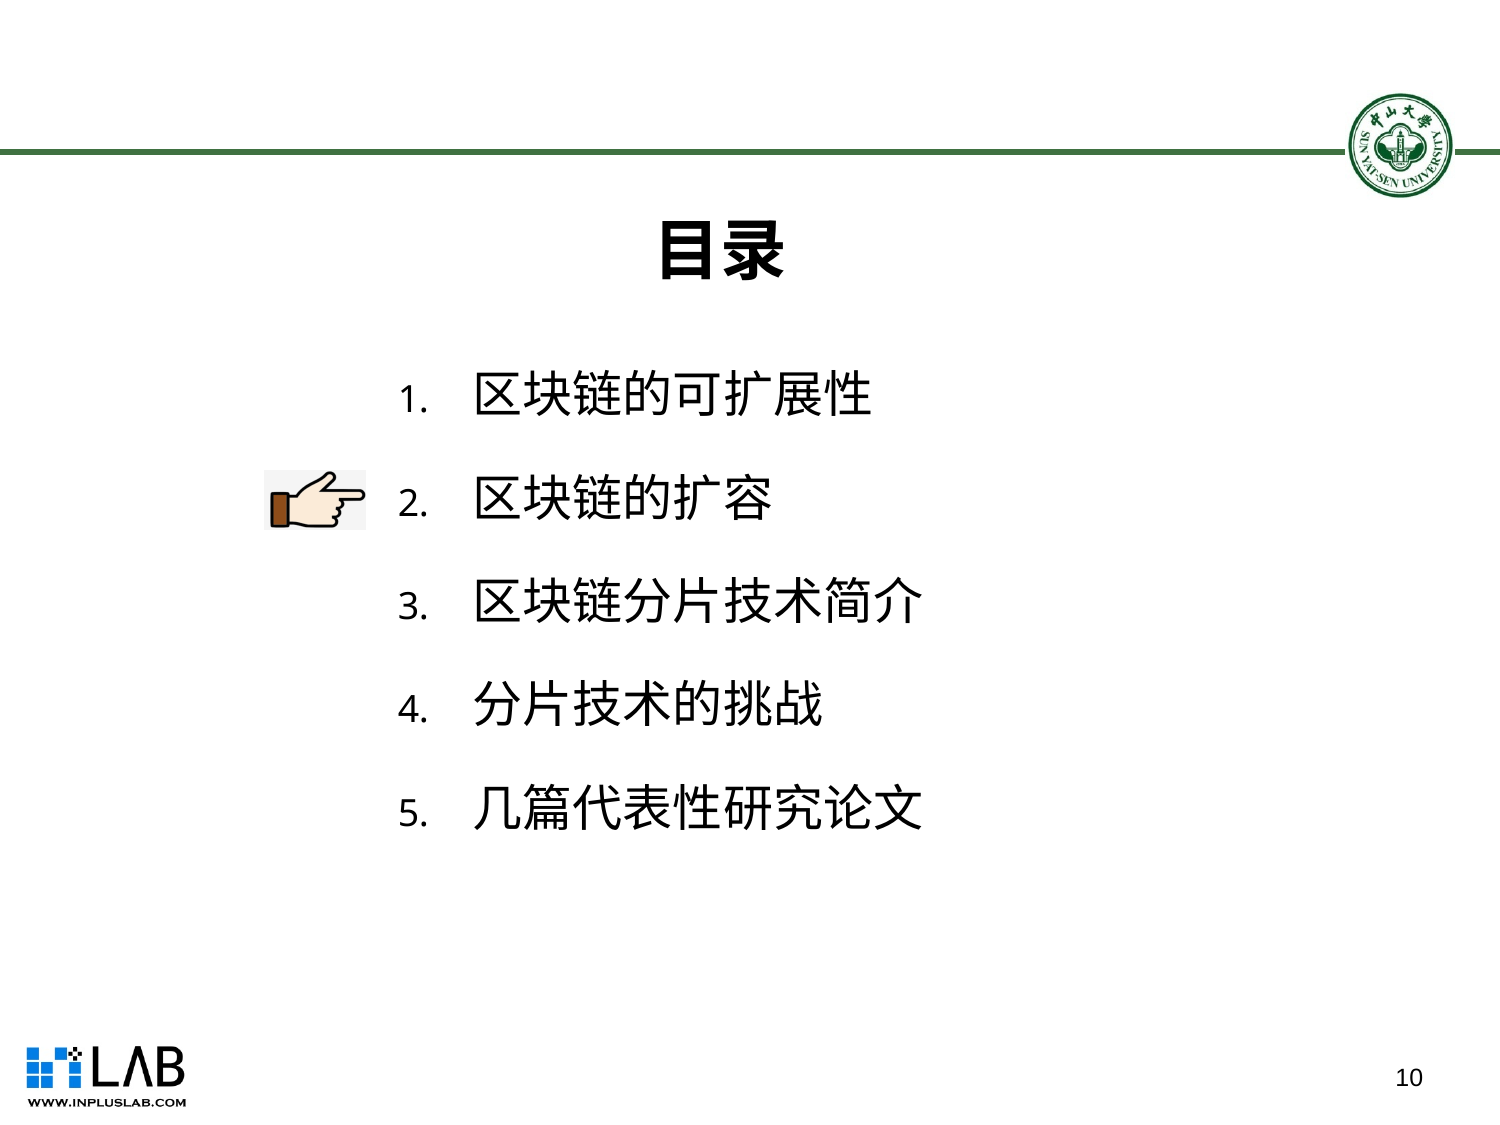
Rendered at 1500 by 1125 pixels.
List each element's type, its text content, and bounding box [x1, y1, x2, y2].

picture [1345, 90, 1455, 200]
title 目录 [73, 180, 1367, 321]
list 区块链的可扩展性 区块链的扩容 区块链分片技术简介 分片技术的挑战 几篇代表性研究论文 [382, 325, 1206, 903]
picture [263, 470, 366, 531]
picture [14, 1036, 200, 1119]
